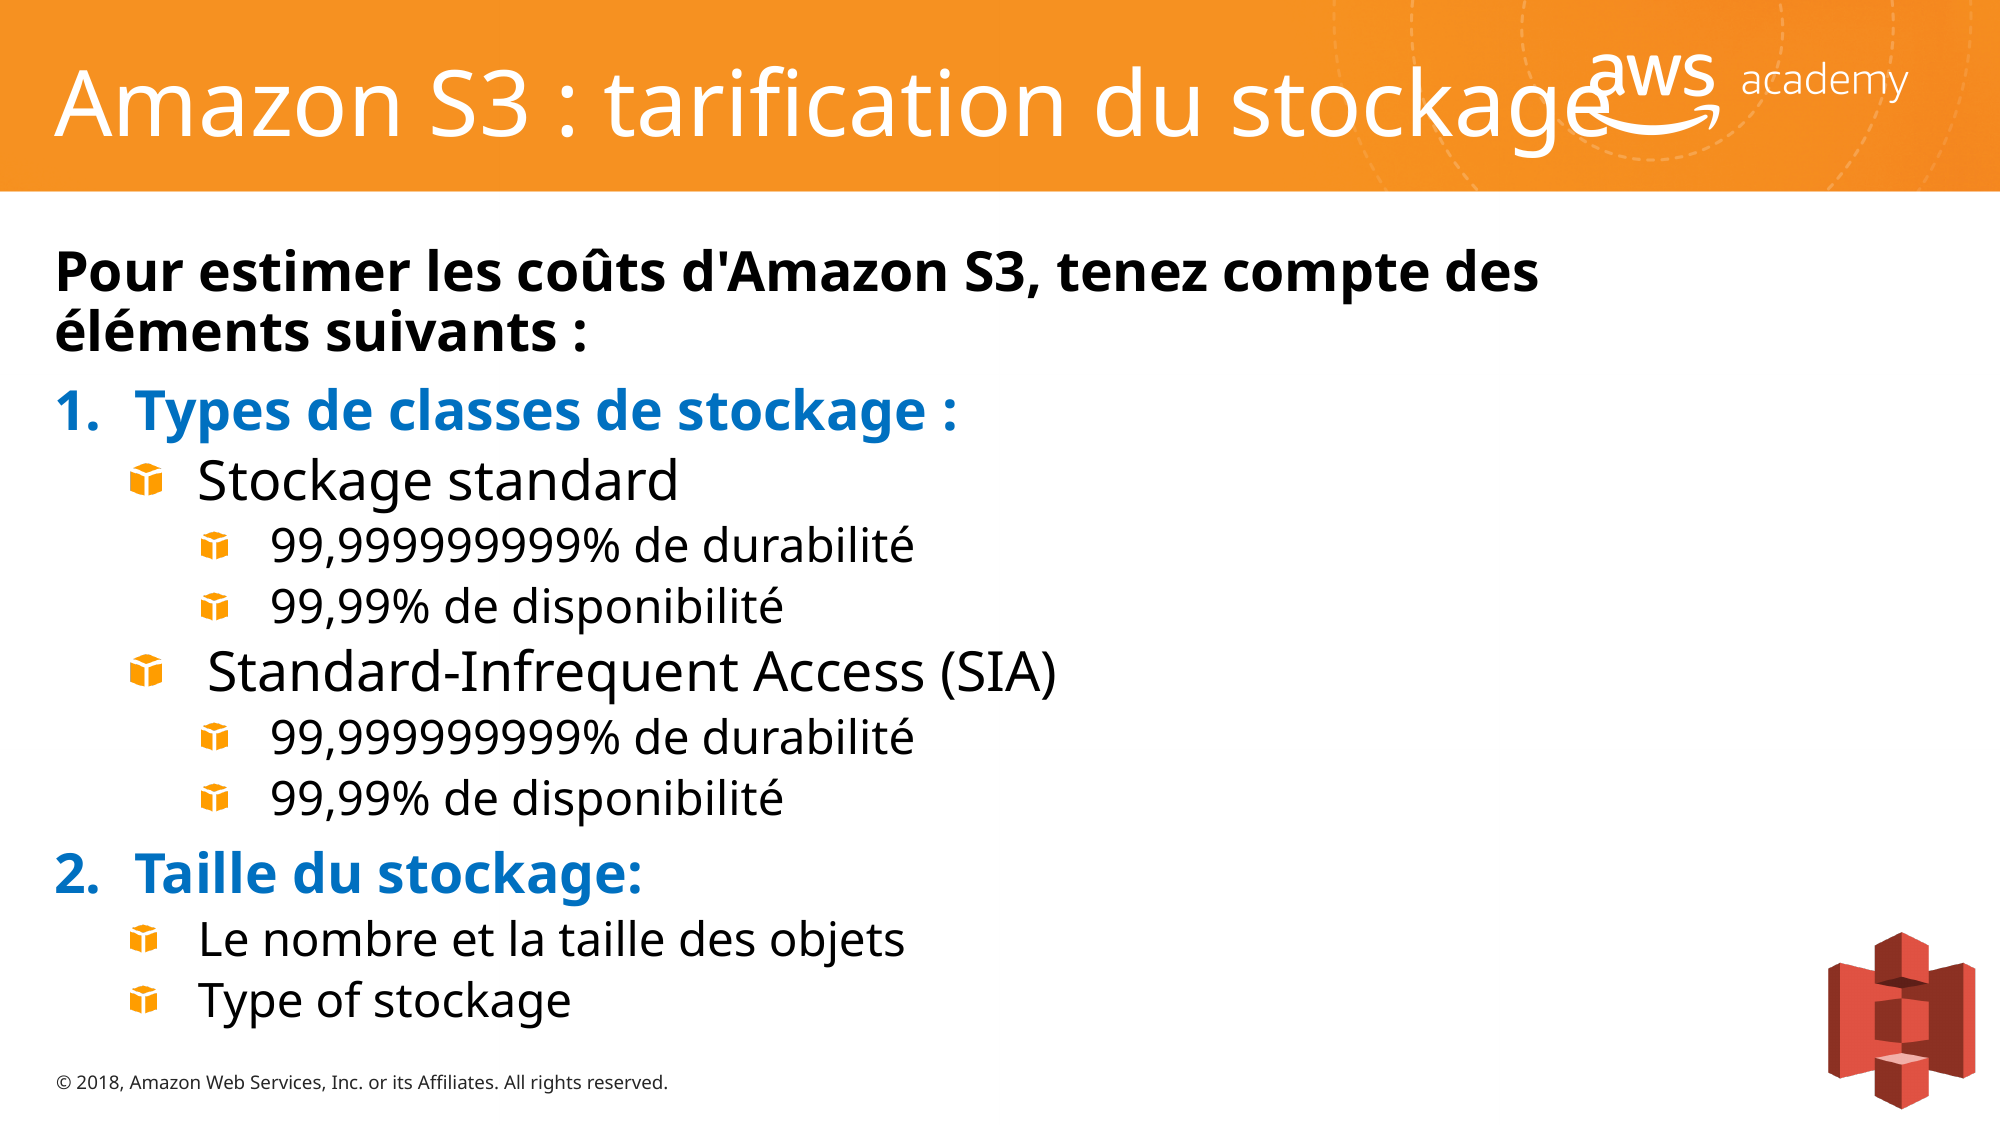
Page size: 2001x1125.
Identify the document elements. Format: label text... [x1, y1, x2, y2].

list Pour estimer les coûts d'Amazon S3, tenez compte des éléments suivants : Types de classes de stockage : Stockage standard 99,999999999% de durabilité 99,99% de disponibilité Standard-Infrequent Access (SIA) 99,999999999% de durabilité 99,99% de disponibilité Taille du stockage: Le nombre et la taille des objets Type of stockage [39, 236, 1765, 1043]
picture [0, 0, 2000, 1125]
text_box [39, 43, 1863, 172]
